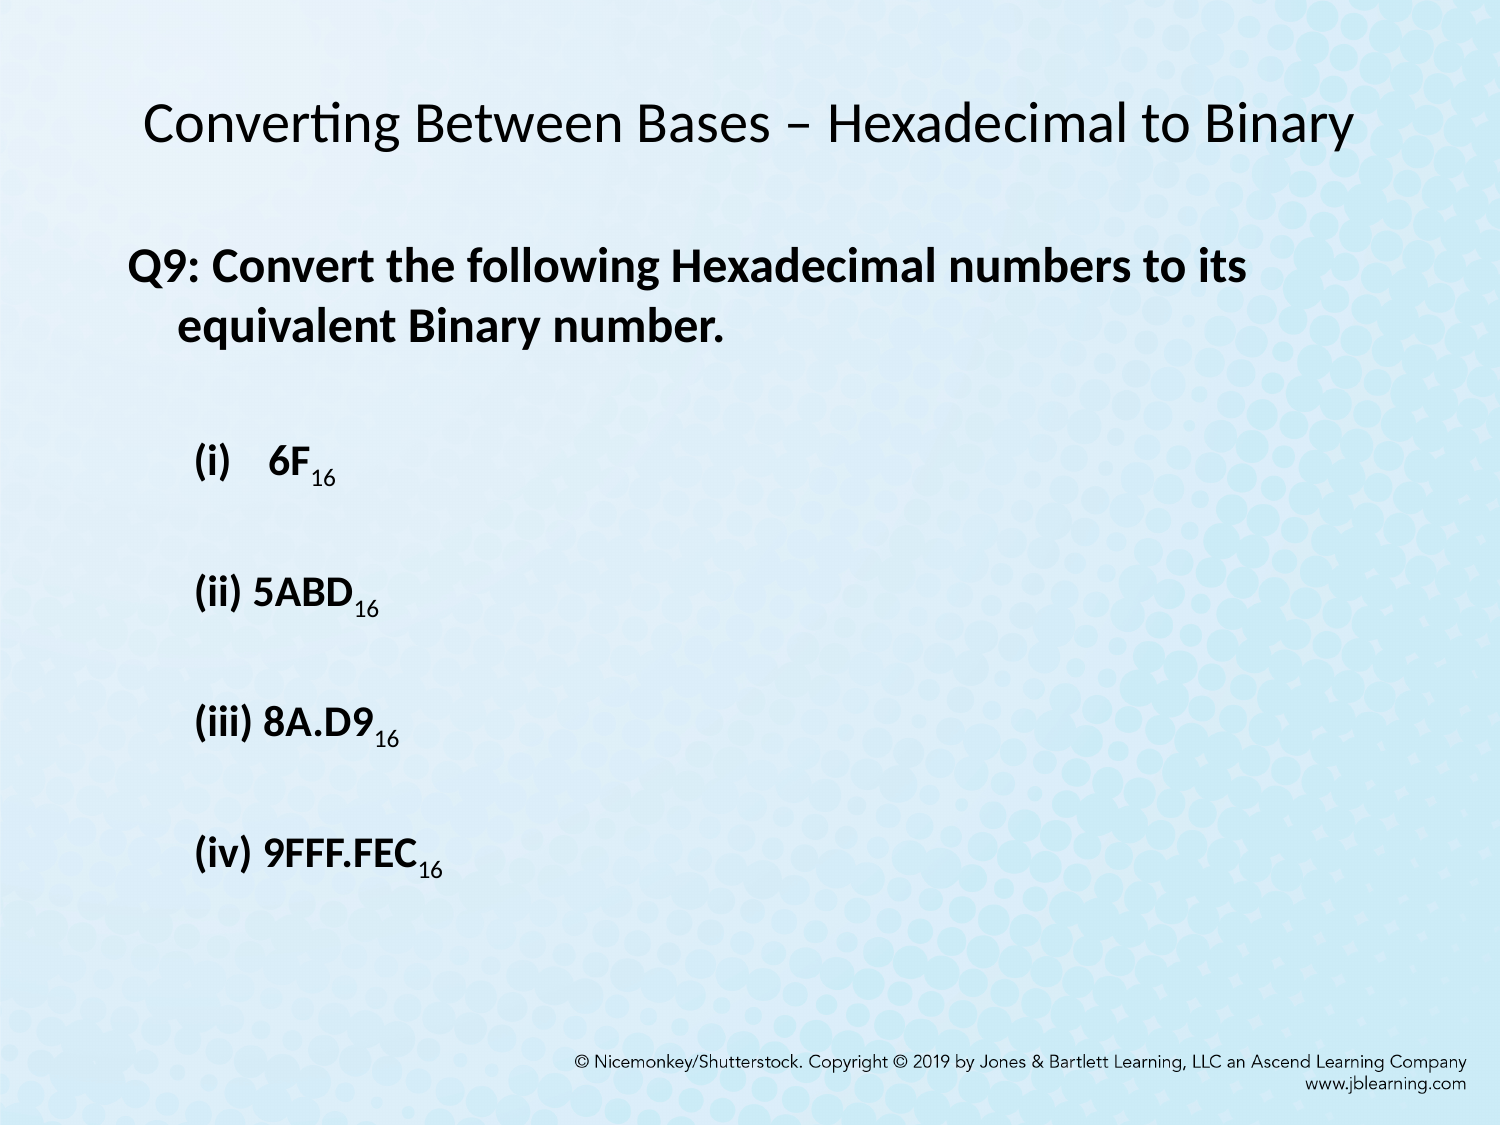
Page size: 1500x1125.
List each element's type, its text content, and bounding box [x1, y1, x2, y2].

picture [0, 0, 1500, 1125]
list Q9: Convert the following Hexadecimal numbers to its equivalent Binary number. 6F16 (ii) 5ABD16 (iii) 8A.D916 (iv) 9FFF.FEC16 [112, 224, 1388, 963]
title Converting Between Bases – Hexadecimal to Binary [37, 62, 1475, 175]
